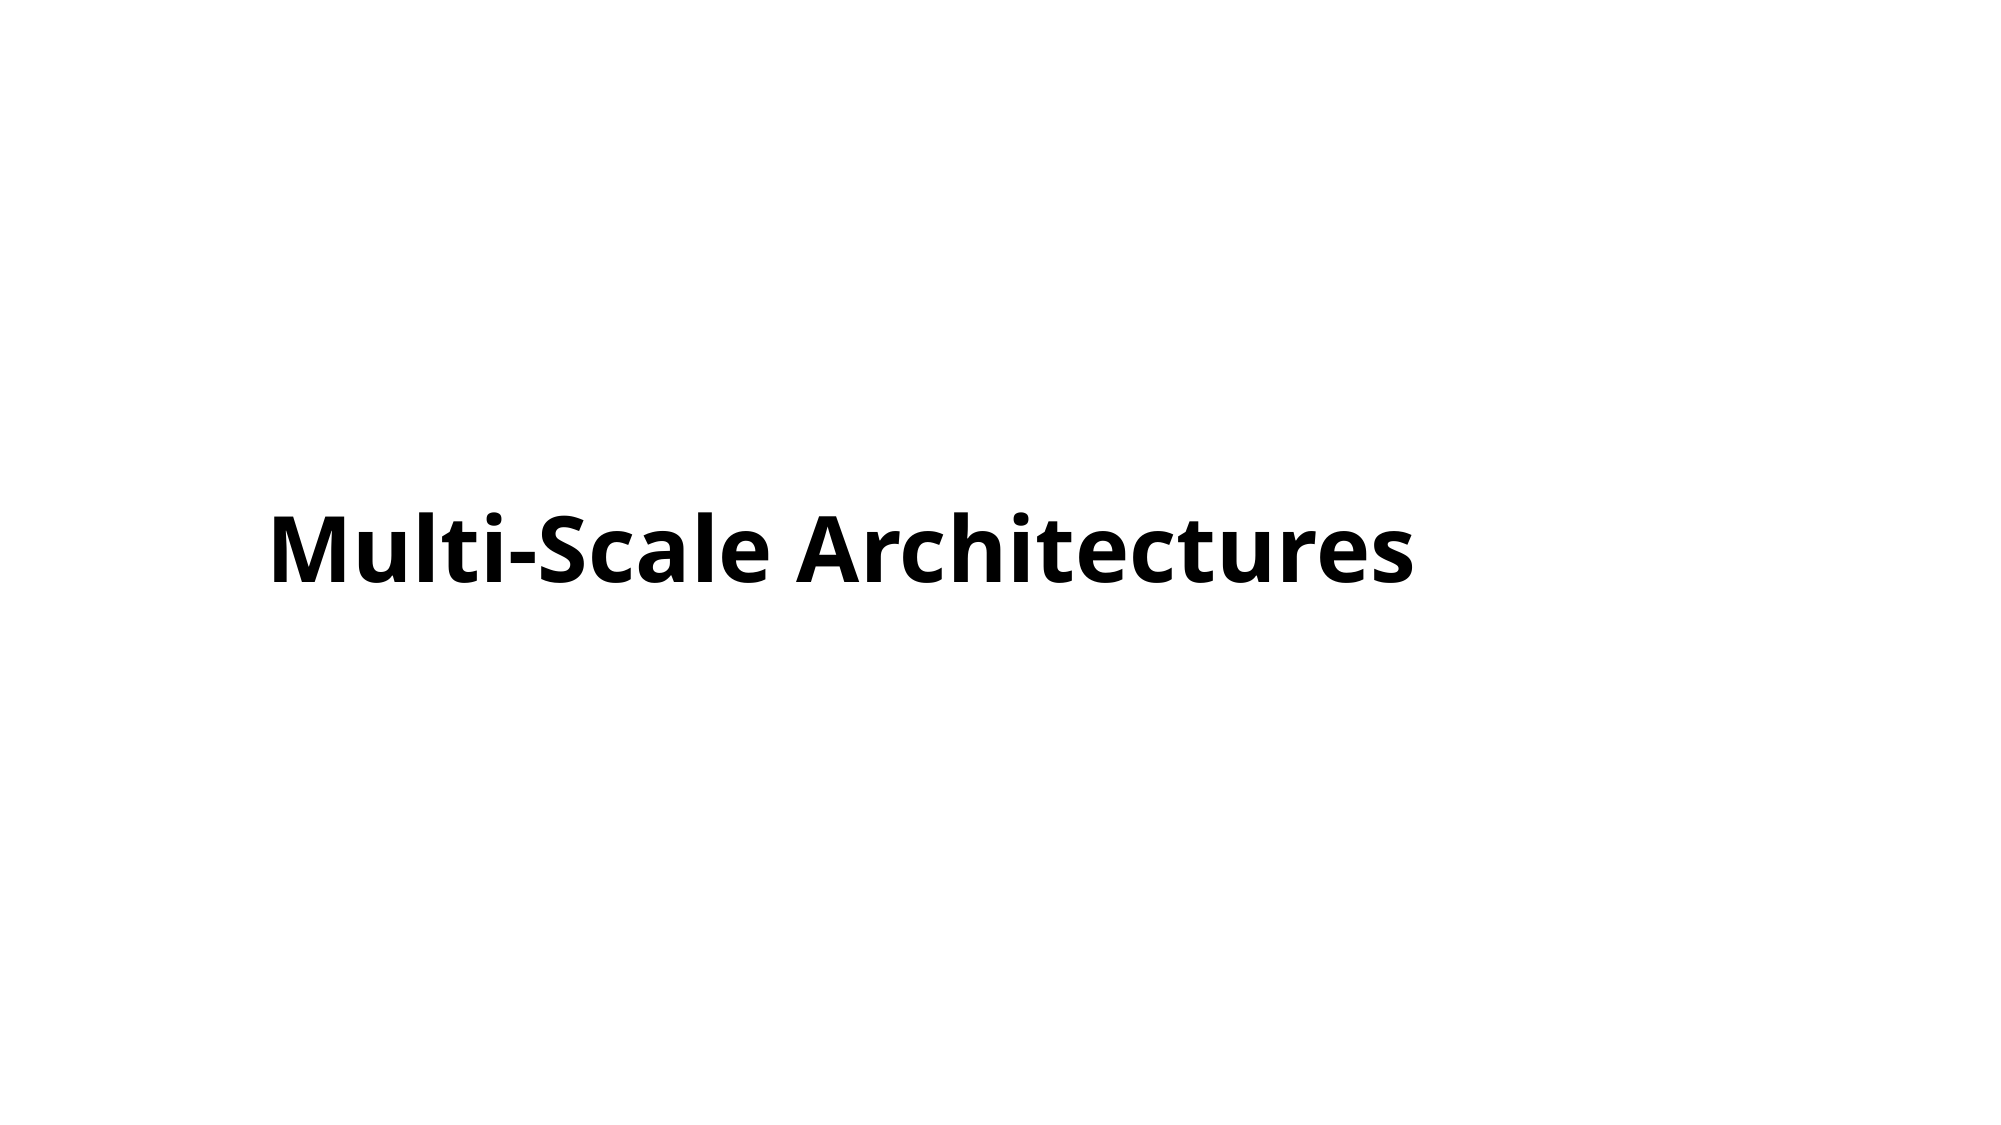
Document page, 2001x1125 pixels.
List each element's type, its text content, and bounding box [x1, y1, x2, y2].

subtitle Multi-Scale Architectures [243, 292, 1833, 624]
